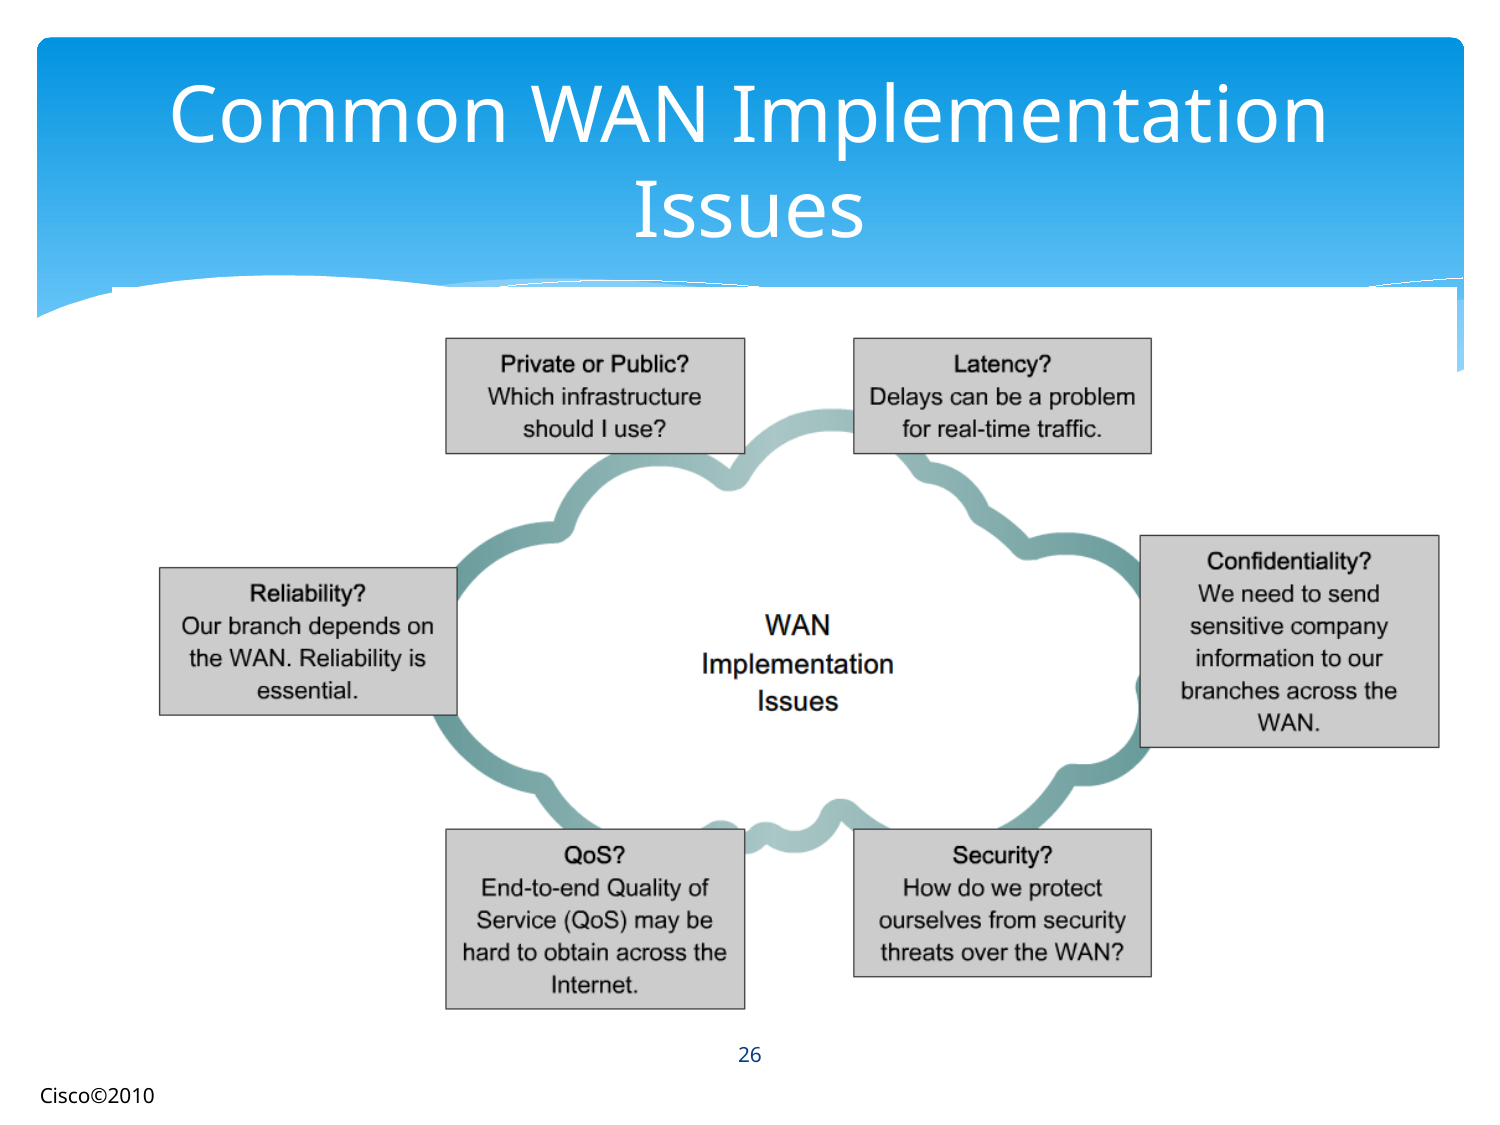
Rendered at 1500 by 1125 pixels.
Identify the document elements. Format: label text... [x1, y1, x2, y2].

title Common WAN Implementation Issues [75, 55, 1425, 261]
text_box Cisco©2010 [24, 1074, 225, 1115]
picture [112, 287, 1457, 1033]
slide_number 26 [654, 1043, 846, 1086]
